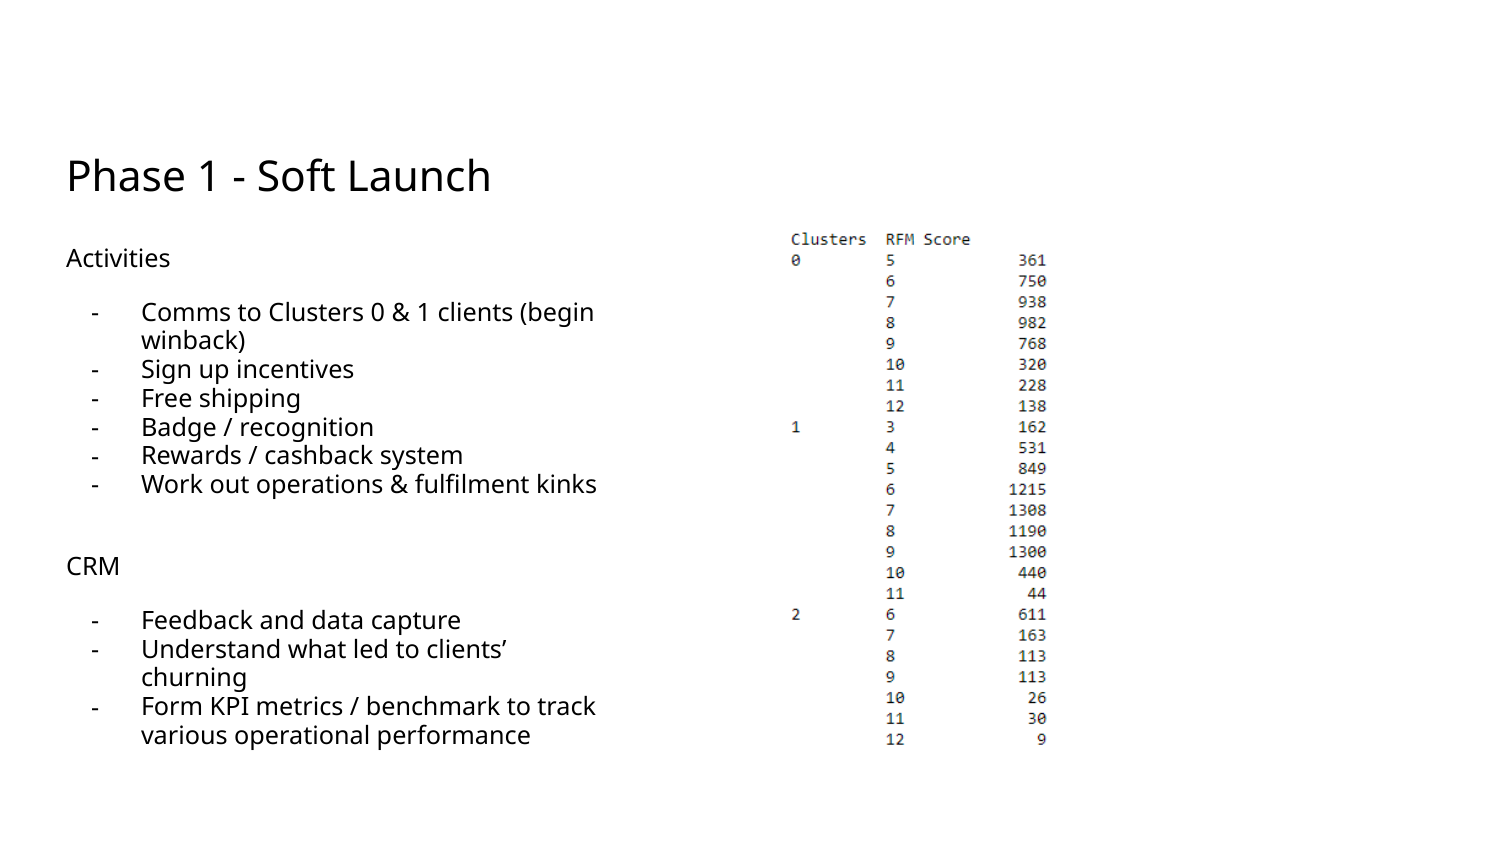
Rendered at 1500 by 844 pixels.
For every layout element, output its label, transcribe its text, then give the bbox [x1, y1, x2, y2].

list Activities Comms to Clusters 0 & 1 clients (begin winback) Sign up incentives Free shipping Badge / recognition Rewards / cashback system Work out operations & fulfilment kinks CRM Feedback and data capture Understand what led to clients’ churning Form KPI metrics / benchmark to track various operational performance [51, 229, 619, 830]
picture [790, 229, 1066, 751]
title Phase 1 - Soft Launch [51, 91, 512, 216]
